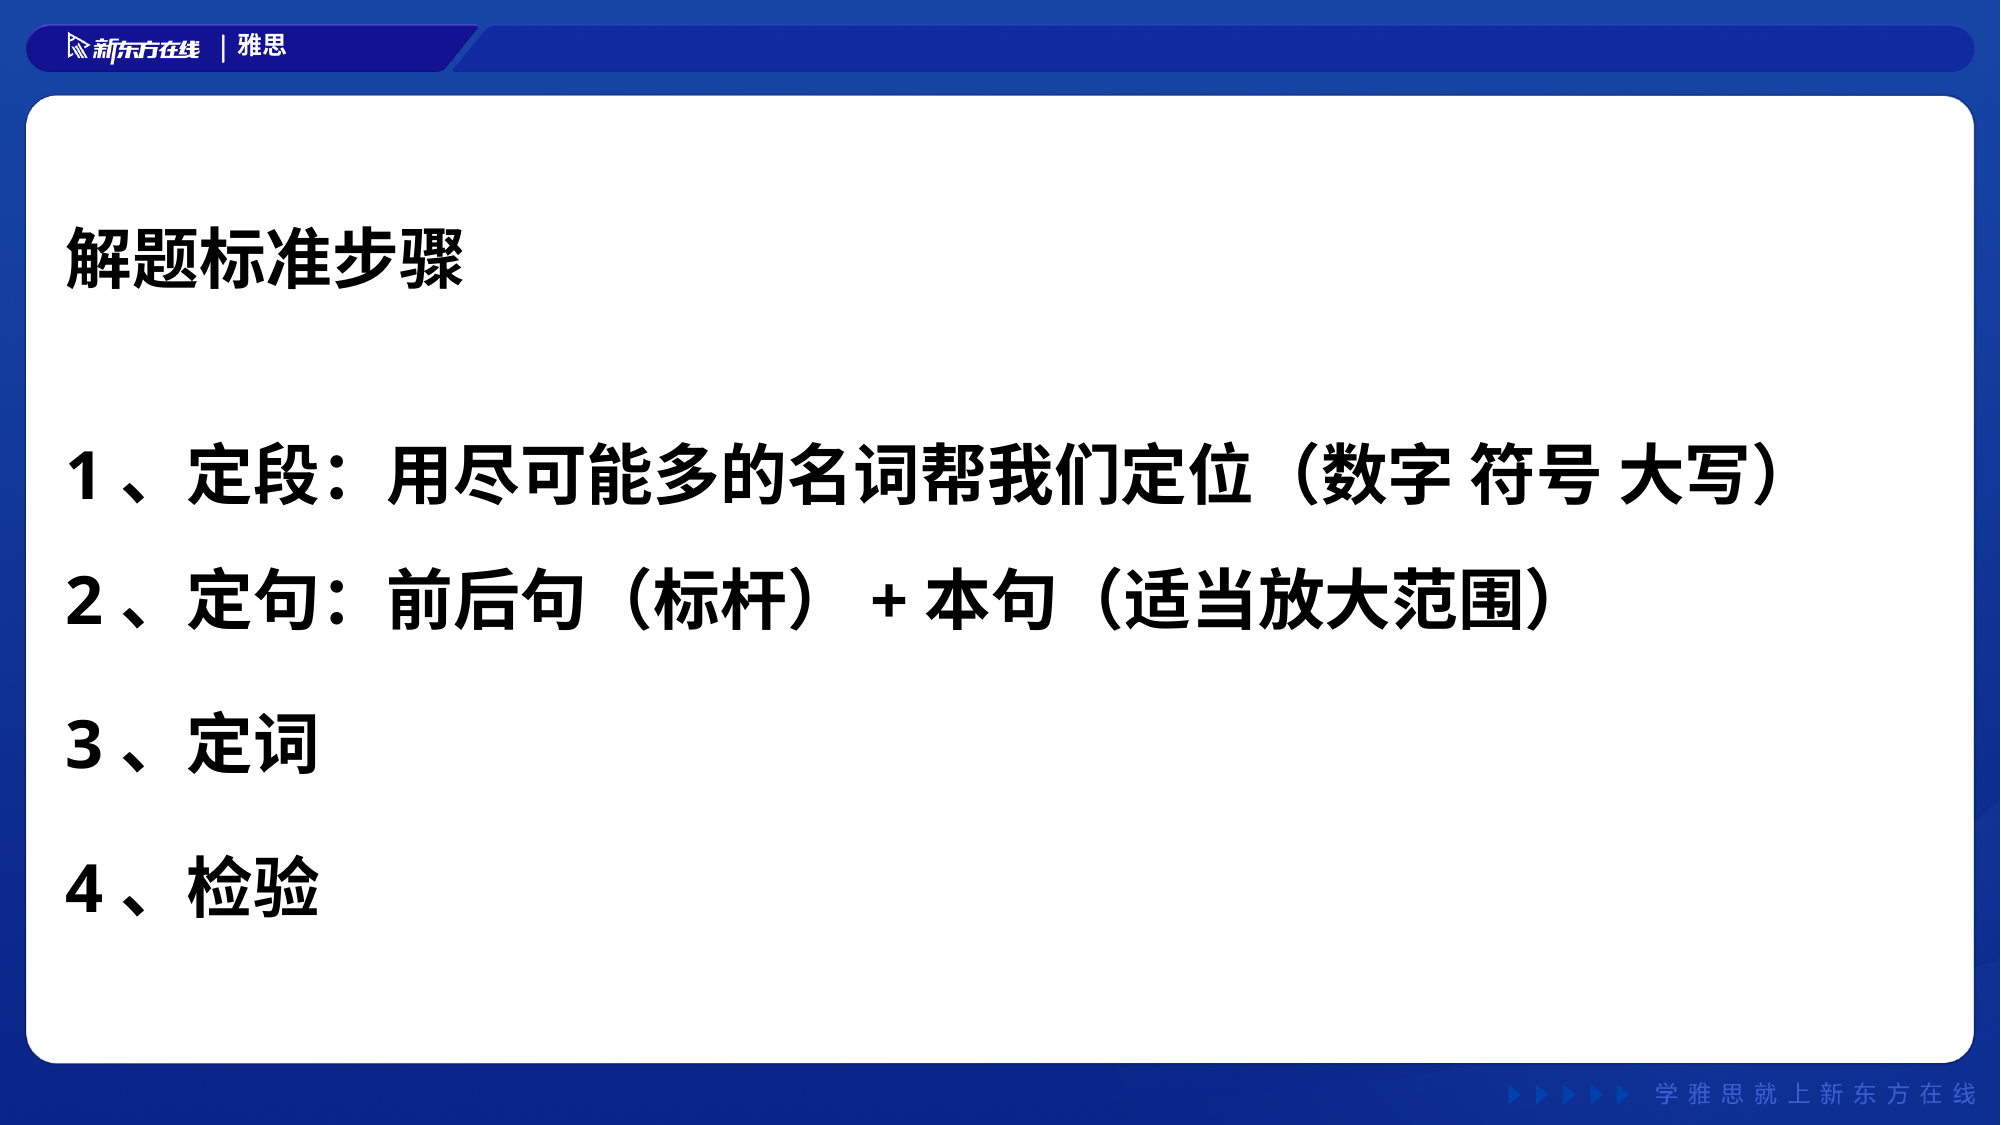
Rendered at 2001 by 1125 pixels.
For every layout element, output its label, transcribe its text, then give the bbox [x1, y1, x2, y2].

picture [0, 0, 2000, 1125]
list 解题标准步骤 1、定段：用尽可能多的名词帮我们定位（数字 符号 大写） 2、定句：前后句（标杆）+本句（适当放大范围） 3、定词 4、检验 [51, 218, 1949, 907]
